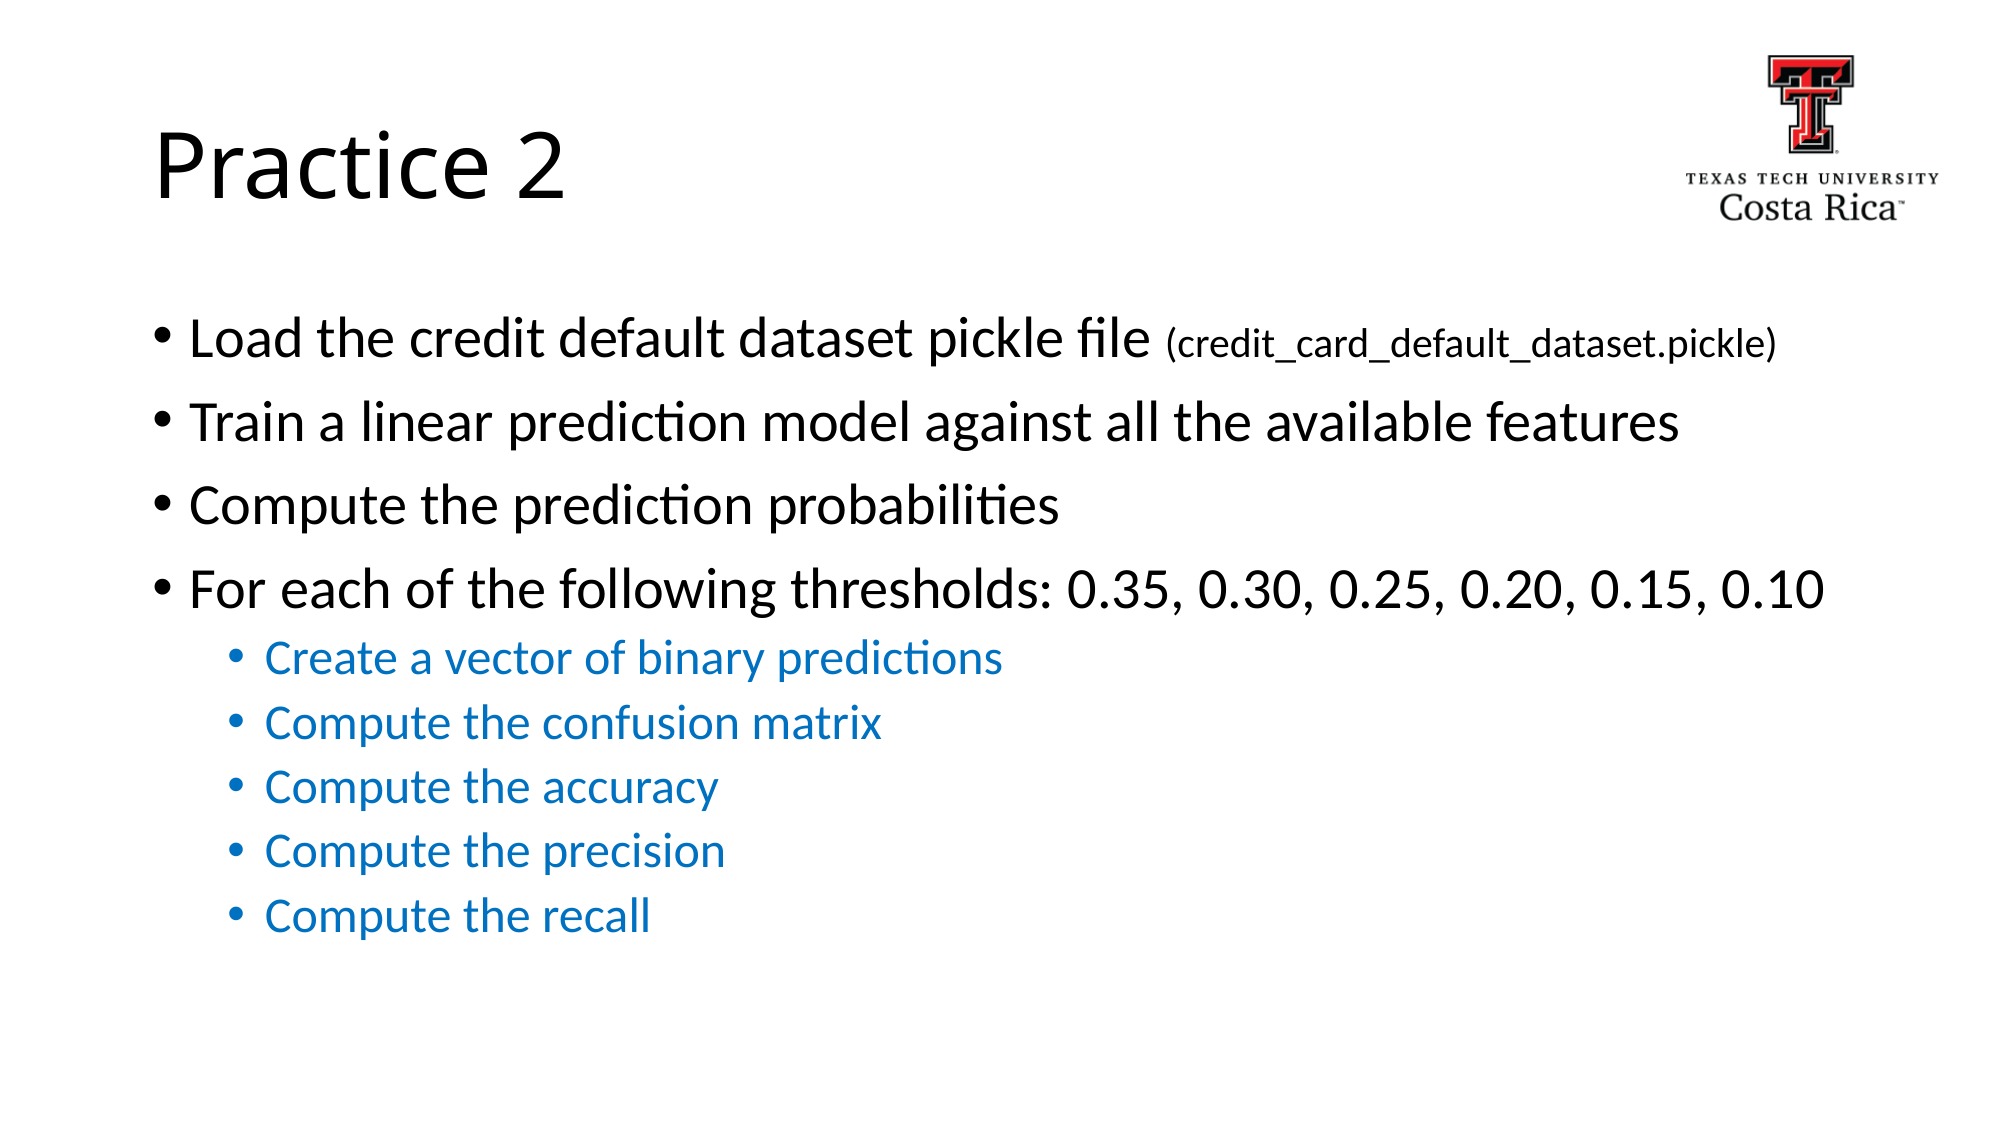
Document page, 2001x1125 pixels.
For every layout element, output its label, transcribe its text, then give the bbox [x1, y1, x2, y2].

list Load the credit default dataset pickle file (credit_card_default_dataset.pickle) Train a linear prediction model against all the available features Compute the prediction probabilities For each of the following thresholds: 0.35, 0.30, 0.25, 0.20, 0.15, 0.10 Create a vector of binary predictions Compute the confusion matrix Compute the accuracy Compute the precision Compute the recall [137, 299, 1863, 1014]
picture [1664, 30, 1964, 251]
title Practice 2 [137, 59, 1863, 278]
